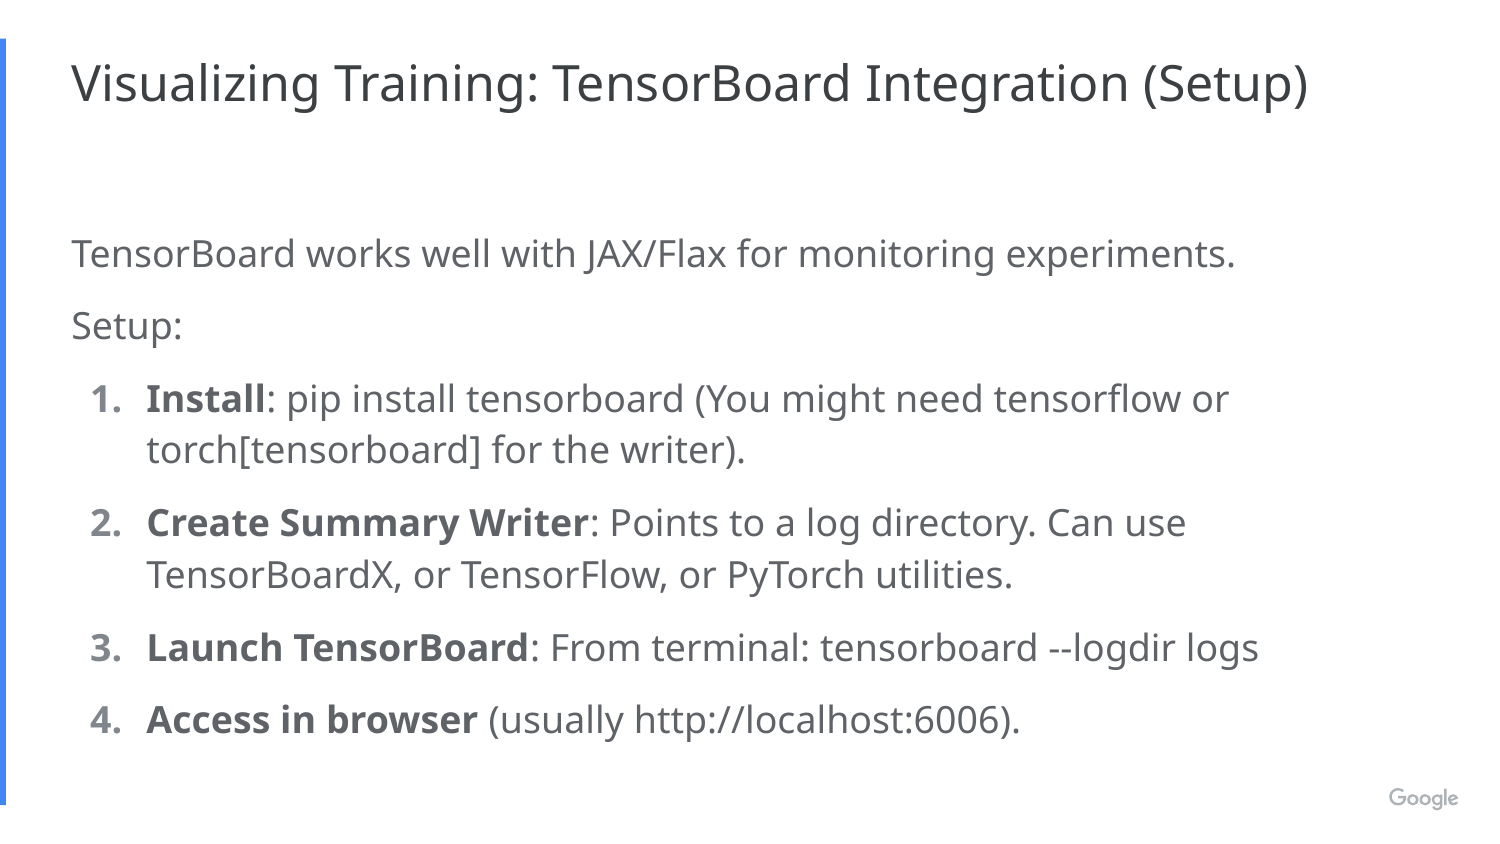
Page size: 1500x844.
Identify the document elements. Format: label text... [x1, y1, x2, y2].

title Visualizing Training: TensorBoard Integration (Setup) [56, 43, 1398, 215]
list TensorBoard works well with JAX/Flax for monitoring experiments. Setup: Install: pip install tensorboard (You might need tensorflow or torch[tensorboard] for the writer). Create Summary Writer: Points to a log directory. Can use TensorBoardX, or TensorFlow, or PyTorch utilities. Launch TensorBoard: From terminal: tensorboard --logdir logs Access in browser (usually http://localhost:6006). [56, 207, 1416, 757]
